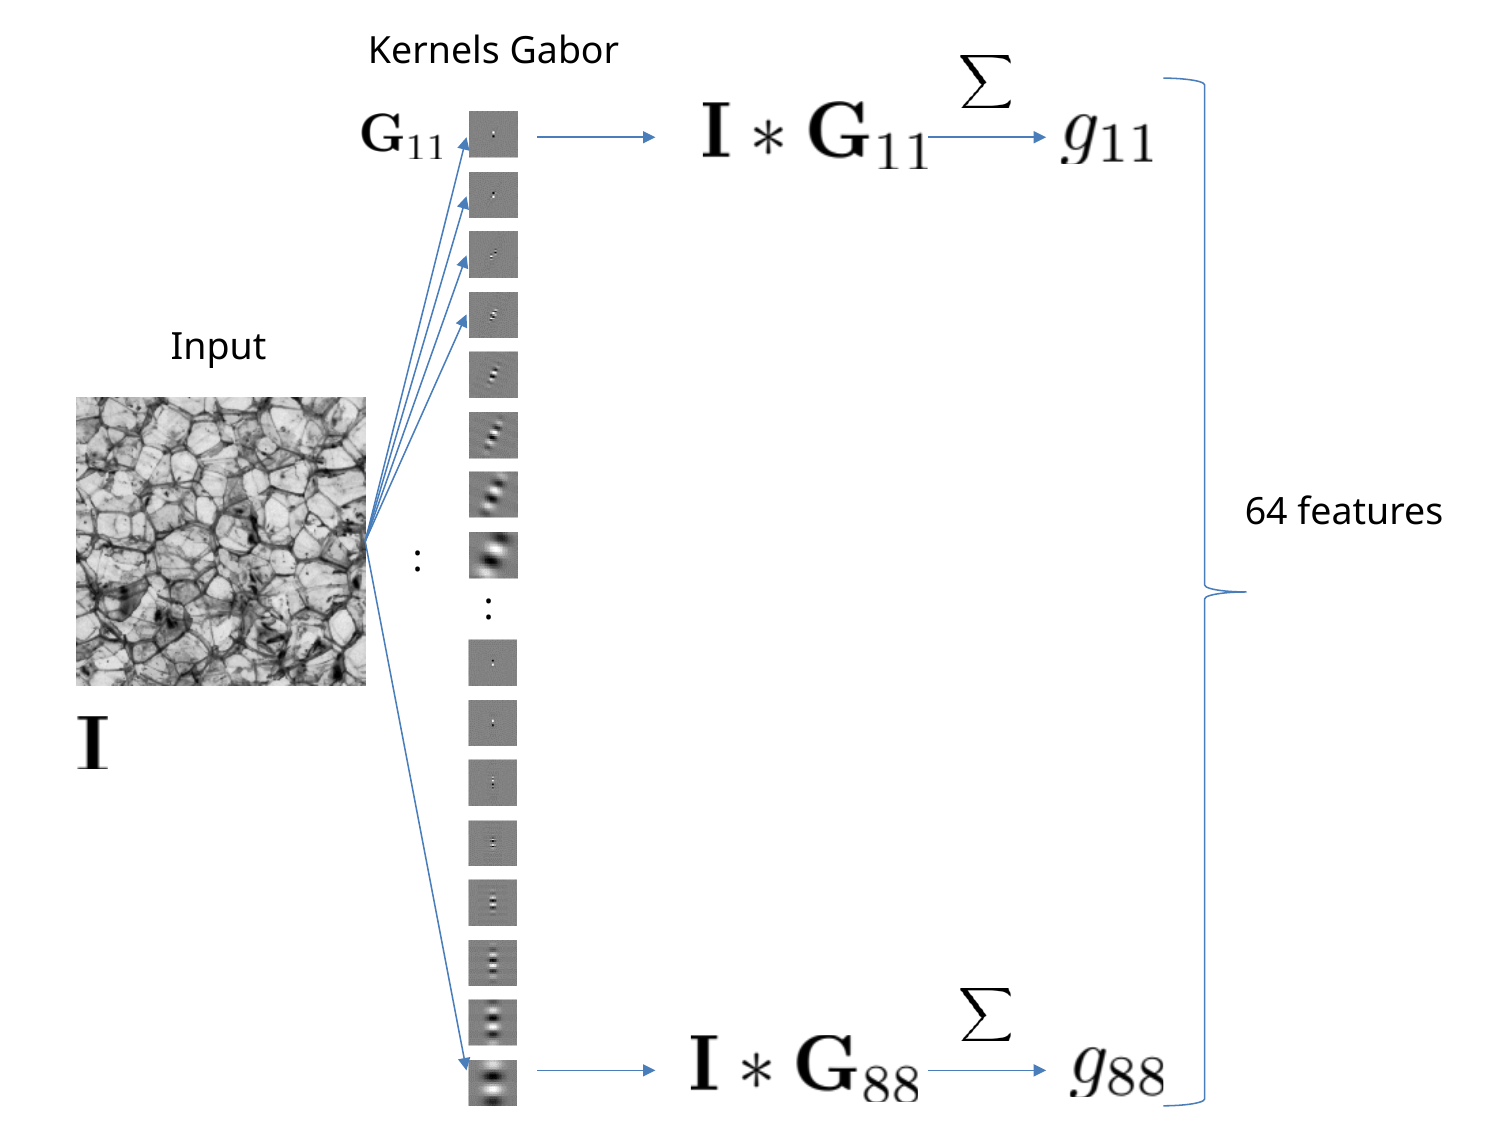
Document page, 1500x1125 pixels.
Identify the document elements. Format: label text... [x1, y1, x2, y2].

text_box Kernels Gabor [353, 19, 635, 79]
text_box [364, 196, 467, 254]
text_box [364, 314, 467, 542]
picture [690, 1034, 919, 1102]
text_box 64 features [1230, 479, 1459, 540]
picture [359, 113, 443, 159]
picture [76, 715, 109, 769]
picture [1069, 1046, 1164, 1098]
picture [959, 987, 1011, 1042]
text_box : [471, 596, 509, 631]
picture [462, 633, 526, 1118]
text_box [364, 255, 467, 313]
text_box [1163, 77, 1247, 1107]
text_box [364, 136, 467, 195]
picture [959, 54, 1011, 108]
picture [1060, 113, 1153, 164]
text_box Input [155, 314, 282, 375]
picture [702, 101, 928, 169]
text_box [364, 550, 467, 1071]
picture [462, 101, 525, 588]
picture [76, 396, 364, 686]
